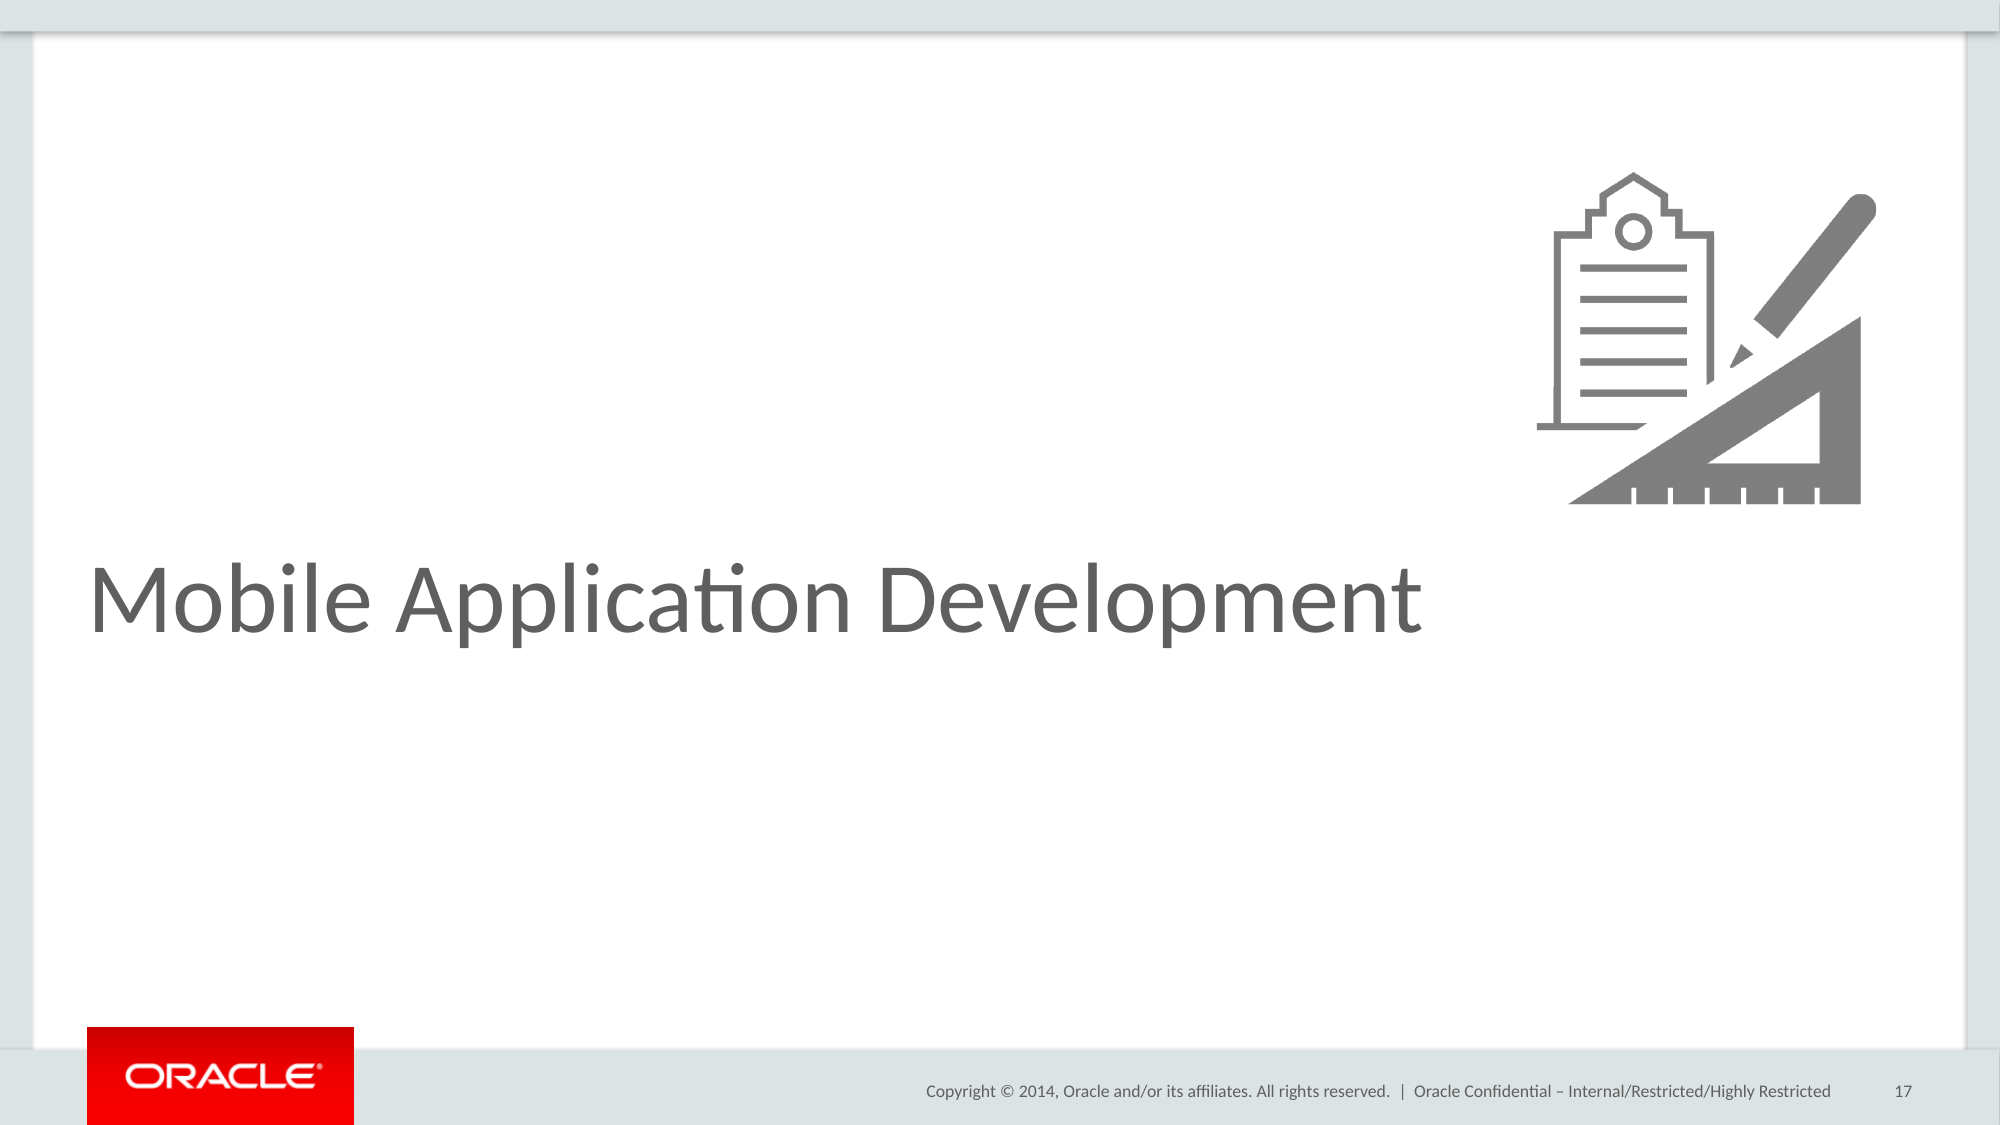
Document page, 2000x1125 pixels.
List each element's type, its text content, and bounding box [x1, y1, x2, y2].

picture [1451, 83, 1962, 595]
title Mobile Application Development [87, 426, 1913, 652]
picture [87, 1027, 354, 1125]
slide_number 17 [1849, 1075, 1913, 1106]
footer Oracle Confidential – Internal/Restricted/Highly Restricted [1414, 1075, 1849, 1106]
